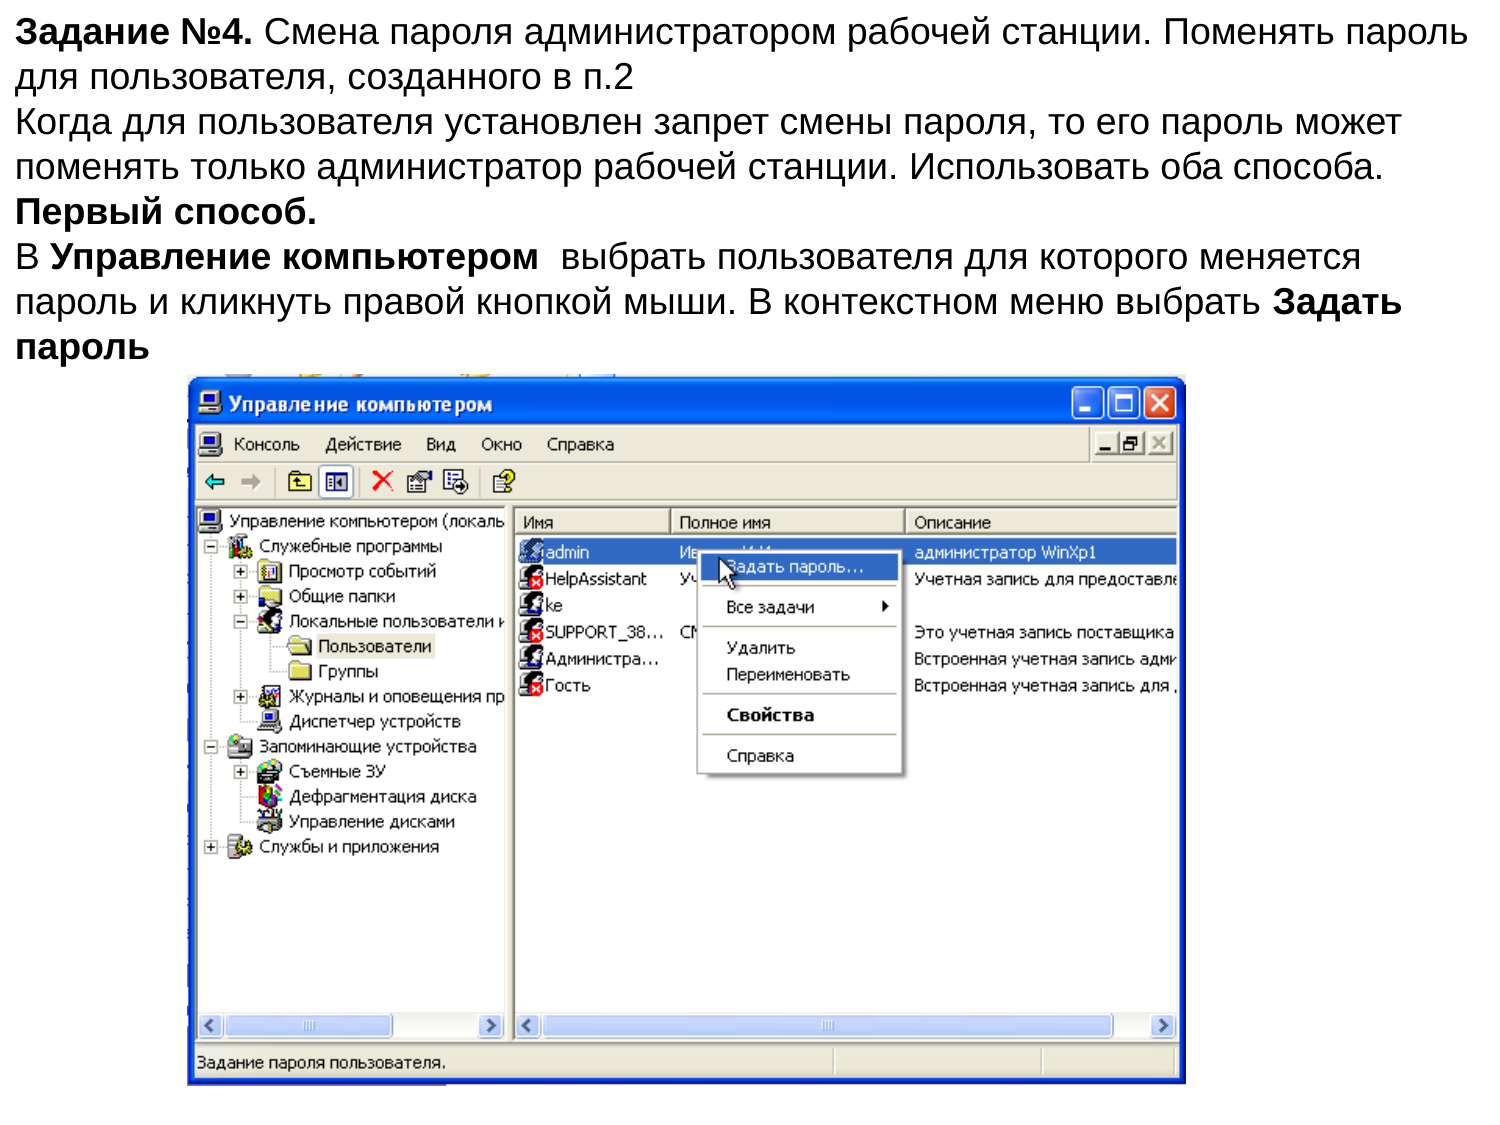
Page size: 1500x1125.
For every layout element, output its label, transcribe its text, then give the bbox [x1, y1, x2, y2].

picture [187, 374, 1187, 1087]
text_box Задание №4. Смена пароля администратором рабочей станции. Поменять пароль для пользователя, созданного в п.2 Когда для пользователя установлен запрет смены пароля, то его пароль может поменять только администратор рабочей станции. Использовать оба способа. Первый способ. В Управление компьютером выбрать пользователя для которого меняется пароль и кликнуть правой кнопкой мыши. В контекстном меню выбрать Задать пароль [0, 0, 1500, 375]
